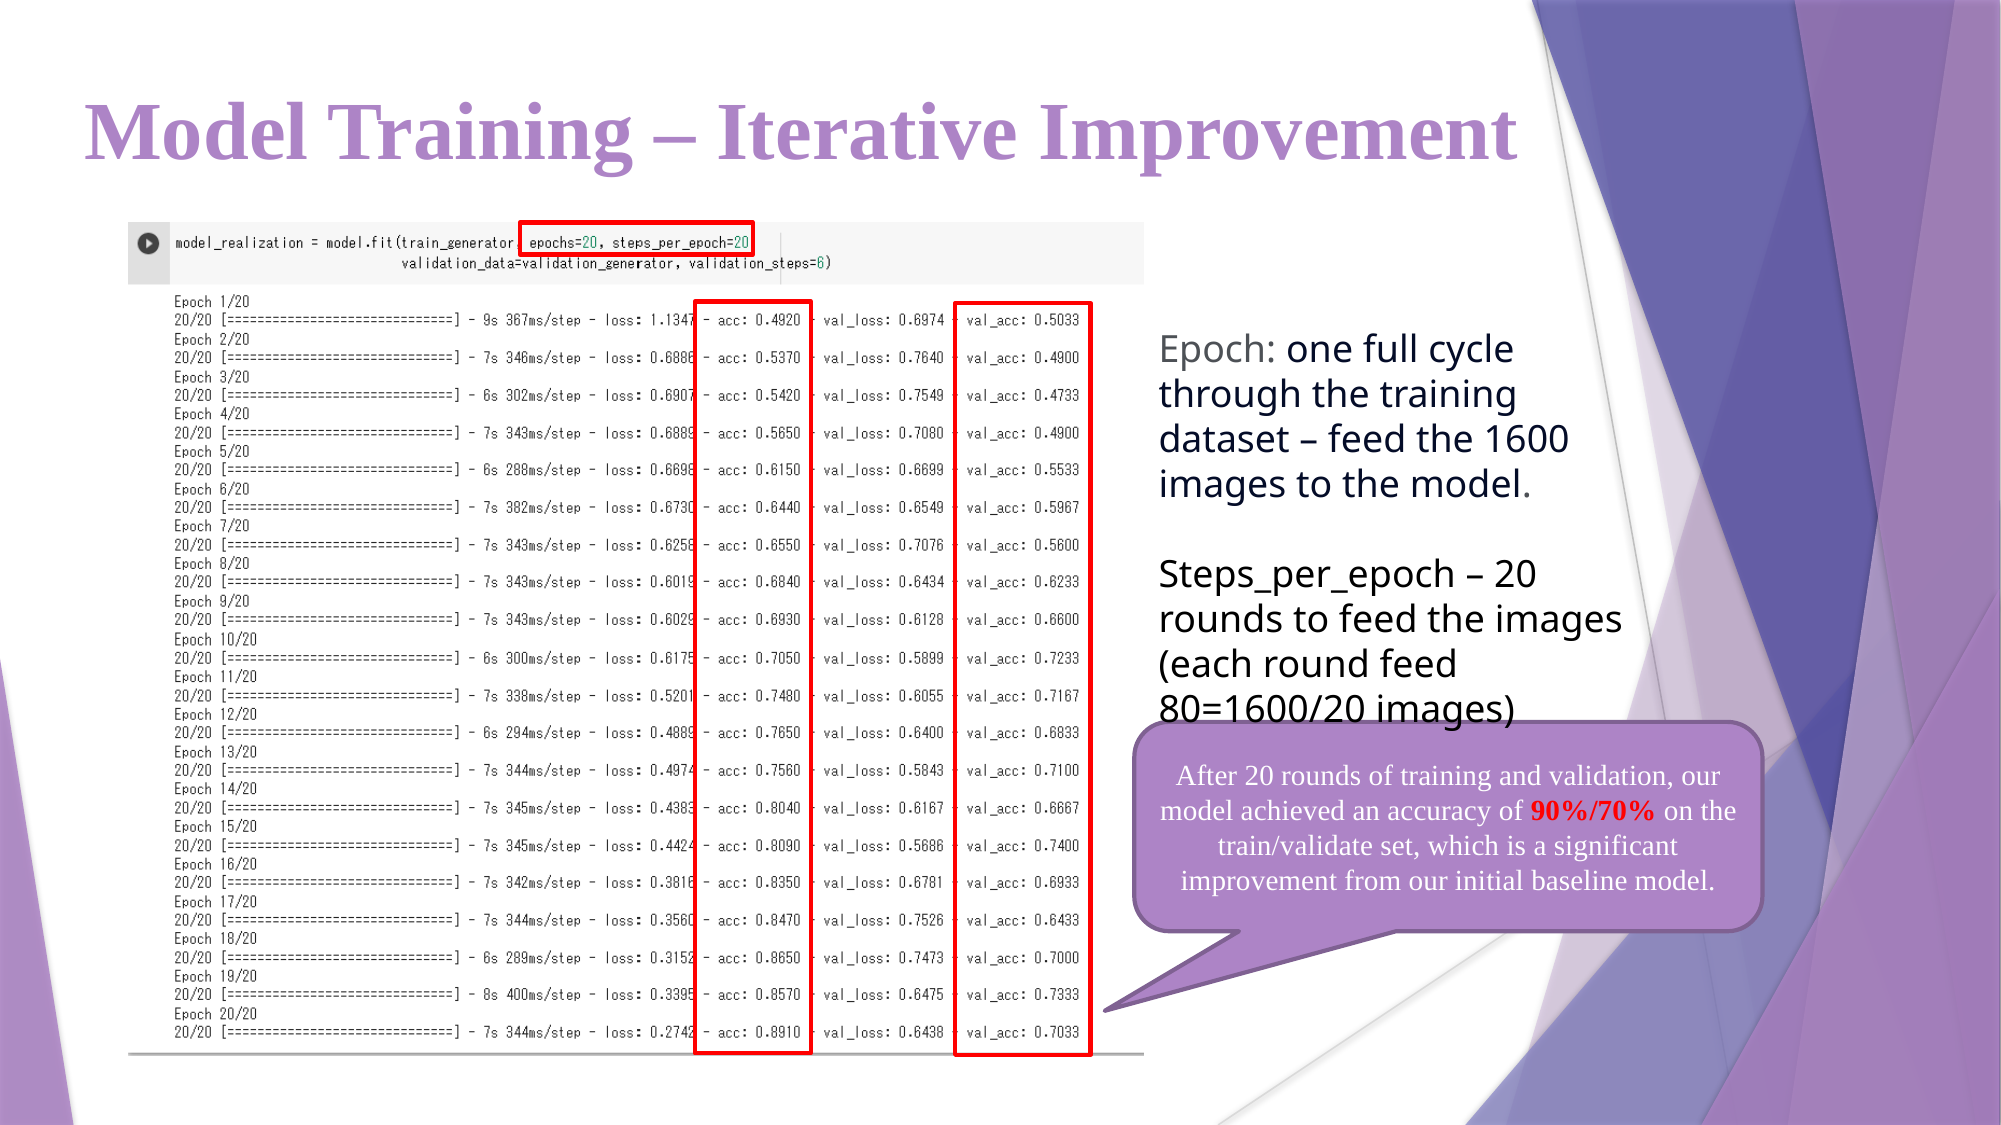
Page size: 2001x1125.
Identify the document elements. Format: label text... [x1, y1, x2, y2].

picture [127, 222, 1144, 1056]
text_box Epoch: one full cycle through the training dataset – feed the 1600 images to the model. Steps_per_epoch – 20 rounds to feed the images (each round feed 80=1600/20 images) [1147, 317, 1665, 738]
text_box Model Training – Iterative Improvement [69, 69, 1576, 208]
text_box After 20 rounds of training and validation, our model achieved an accuracy of 90%/70% on the train/validate set, which is a significant improvement from our initial baseline model. [1147, 719, 1765, 1002]
